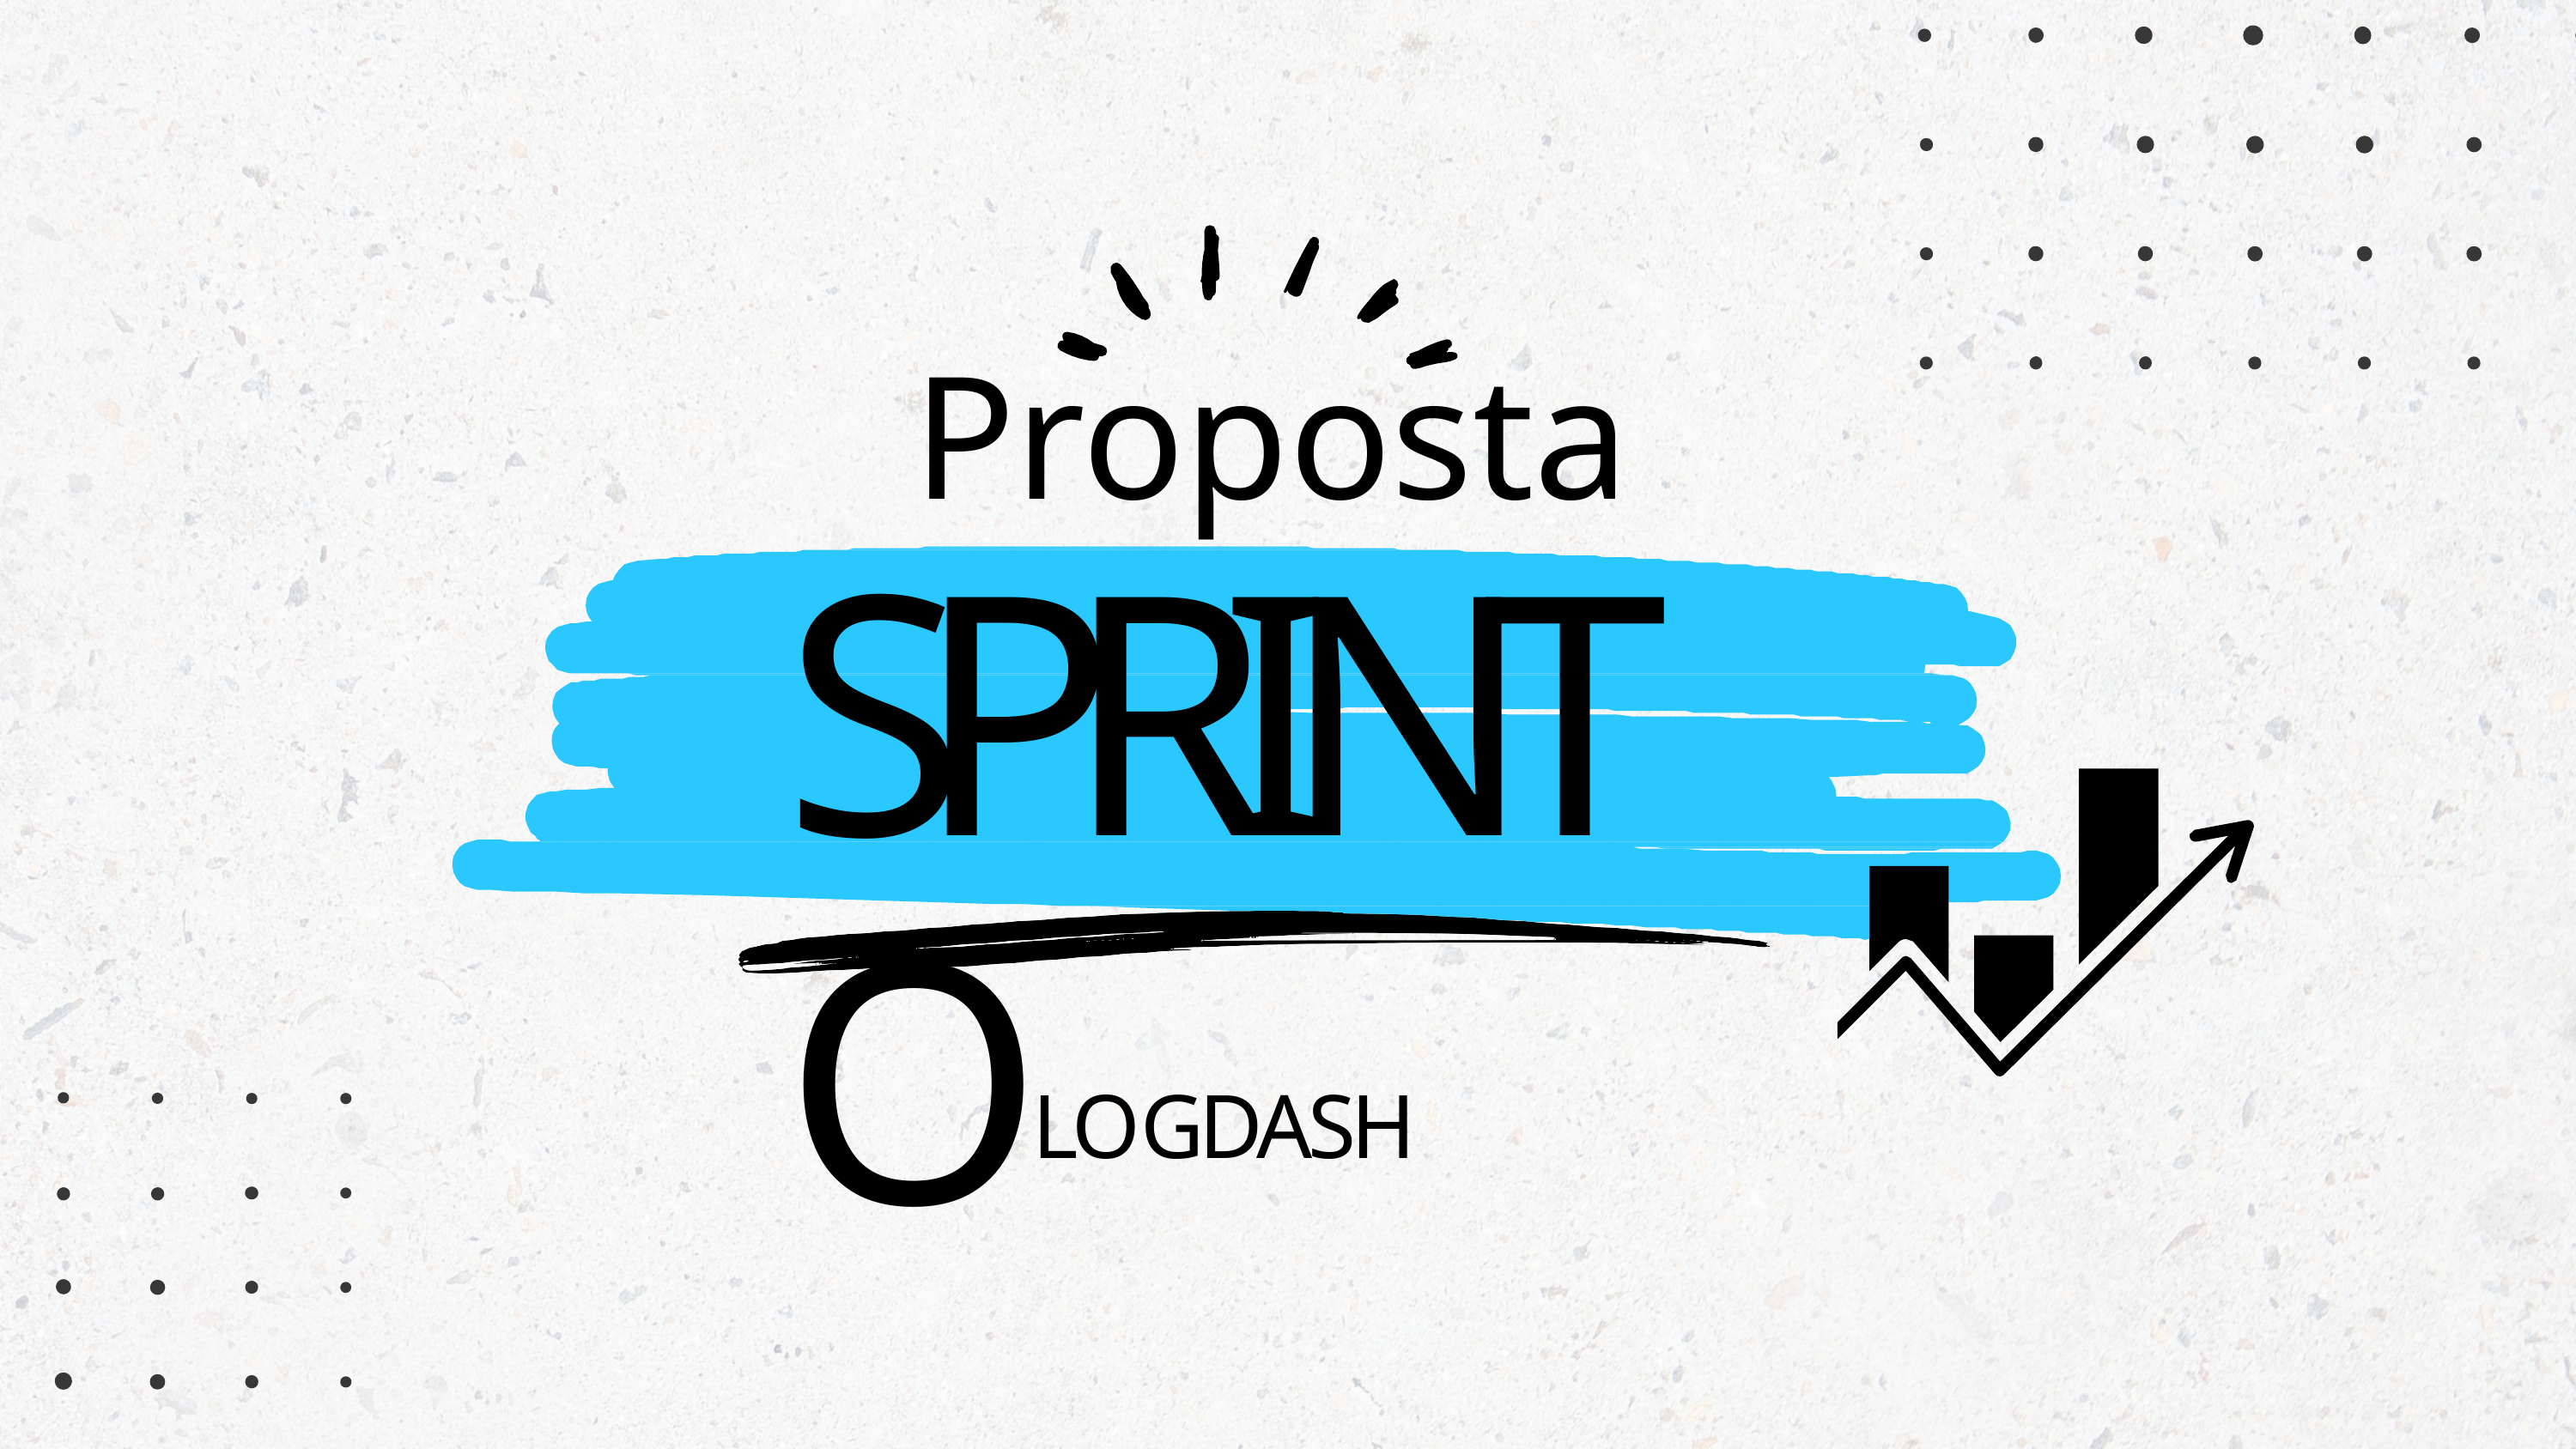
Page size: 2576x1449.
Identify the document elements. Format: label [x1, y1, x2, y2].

text_box [0, 0, 2576, 1449]
